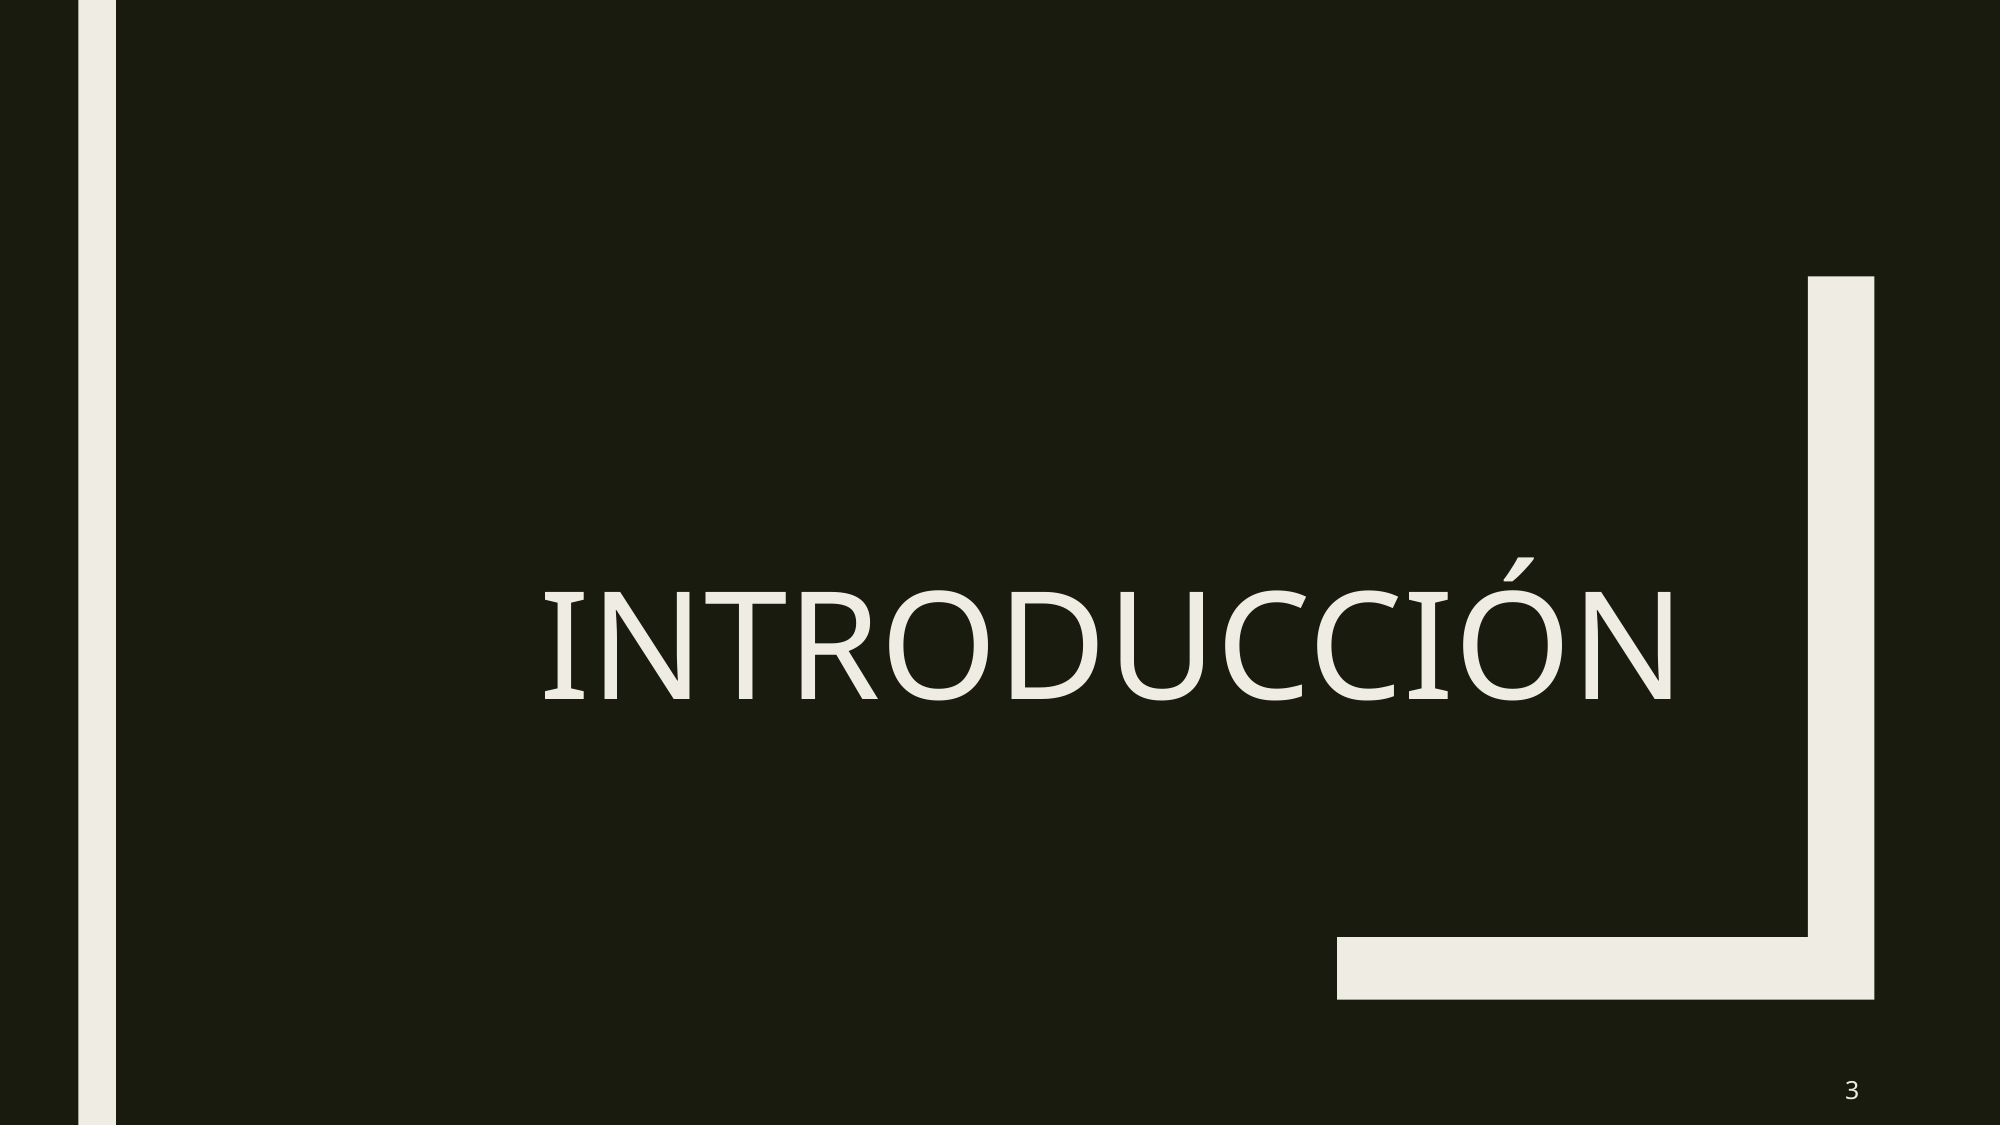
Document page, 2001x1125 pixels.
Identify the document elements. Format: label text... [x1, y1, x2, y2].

title introducción [124, 271, 1702, 740]
slide_number 3 [1612, 1058, 1875, 1125]
